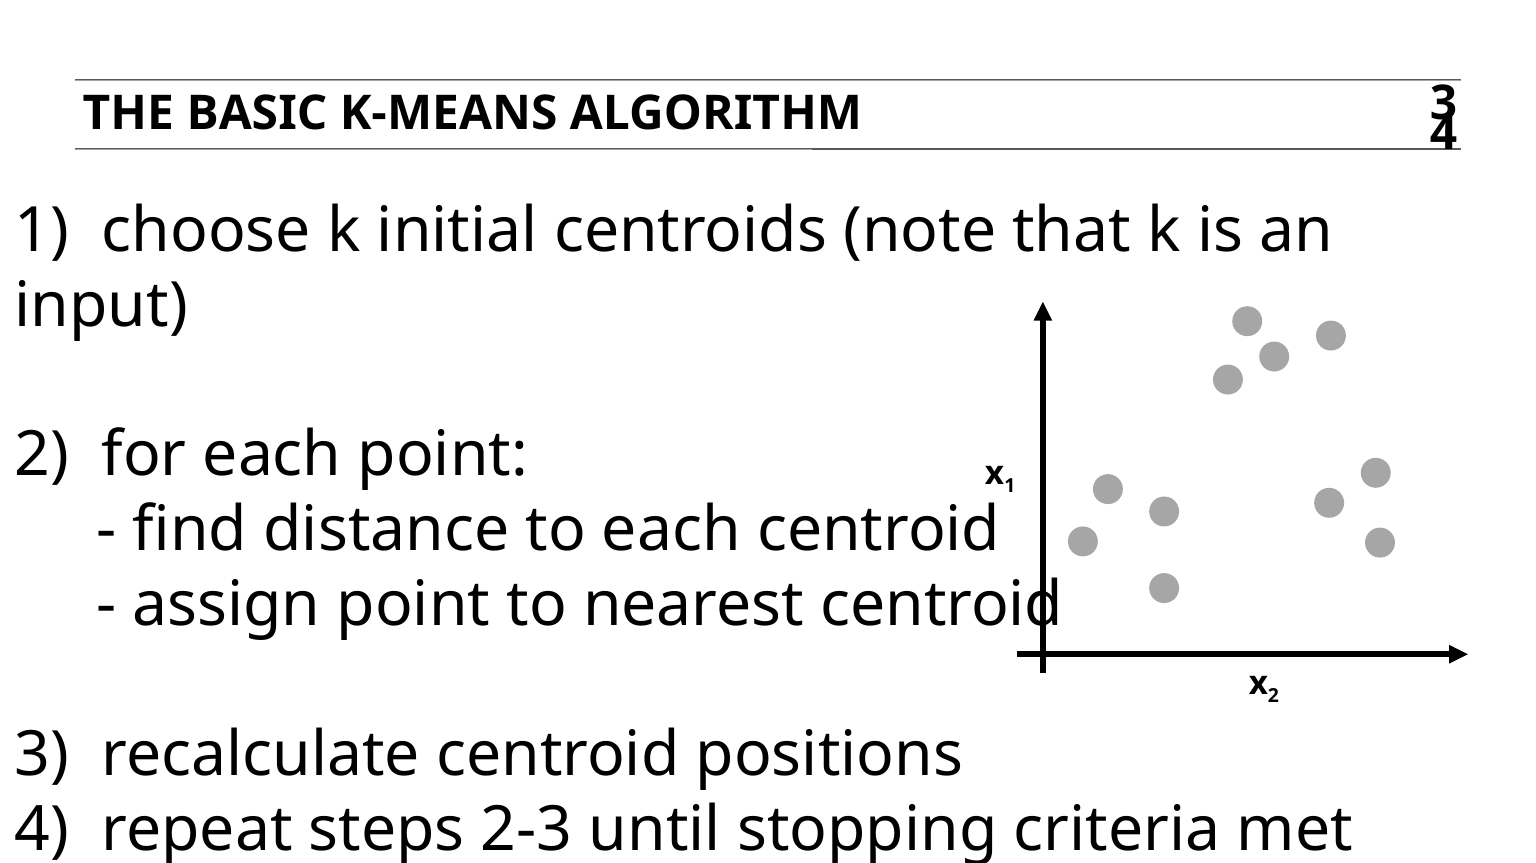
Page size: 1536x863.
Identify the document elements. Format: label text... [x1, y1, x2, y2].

text_box x1 [966, 443, 1034, 504]
slide_number 34 [1419, 86, 1461, 138]
text_box 1) choose k initial centroids (note that k is an input) 2) for each point: - find distance to each centroid - assign point to nearest centroid 3) recalculate centroid positions 4) repeat steps 2-3 until stopping criteria met [0, 181, 1375, 863]
text_box [1314, 487, 1345, 518]
text_box x2 [1230, 662, 1297, 714]
text_box [1360, 457, 1391, 488]
text_box [1212, 364, 1243, 395]
text_box [1092, 474, 1123, 505]
text_box [1365, 527, 1396, 558]
text_box [1149, 496, 1180, 527]
text_box [1067, 526, 1098, 557]
text_box [1315, 320, 1346, 351]
text_box [1259, 341, 1290, 372]
list The basic K-means algorithm [67, 81, 1118, 132]
text_box [1149, 573, 1180, 604]
text_box [1232, 306, 1263, 337]
